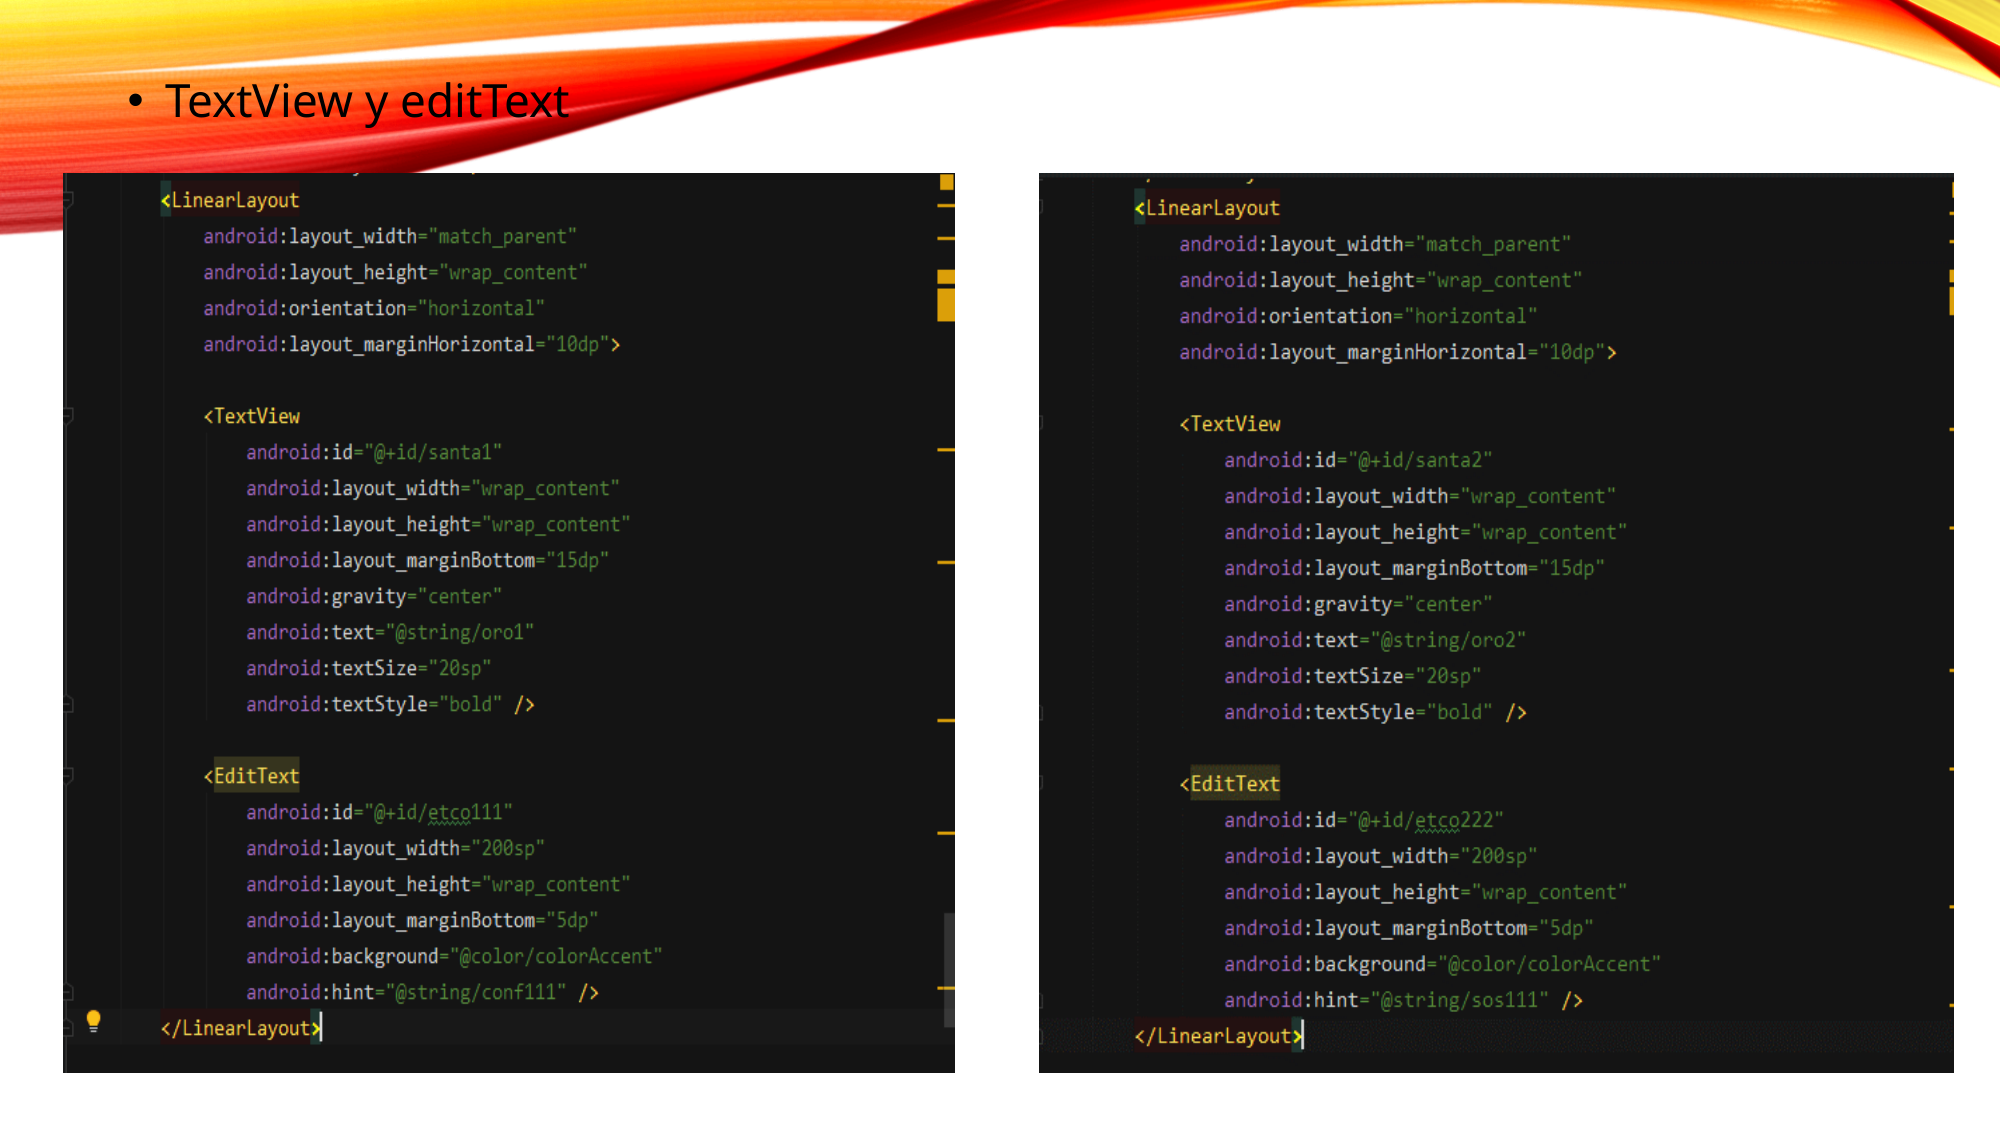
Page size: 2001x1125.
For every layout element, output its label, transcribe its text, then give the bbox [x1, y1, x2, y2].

list TextView y editText [112, 70, 1888, 1021]
picture [0, 0, 2000, 1073]
